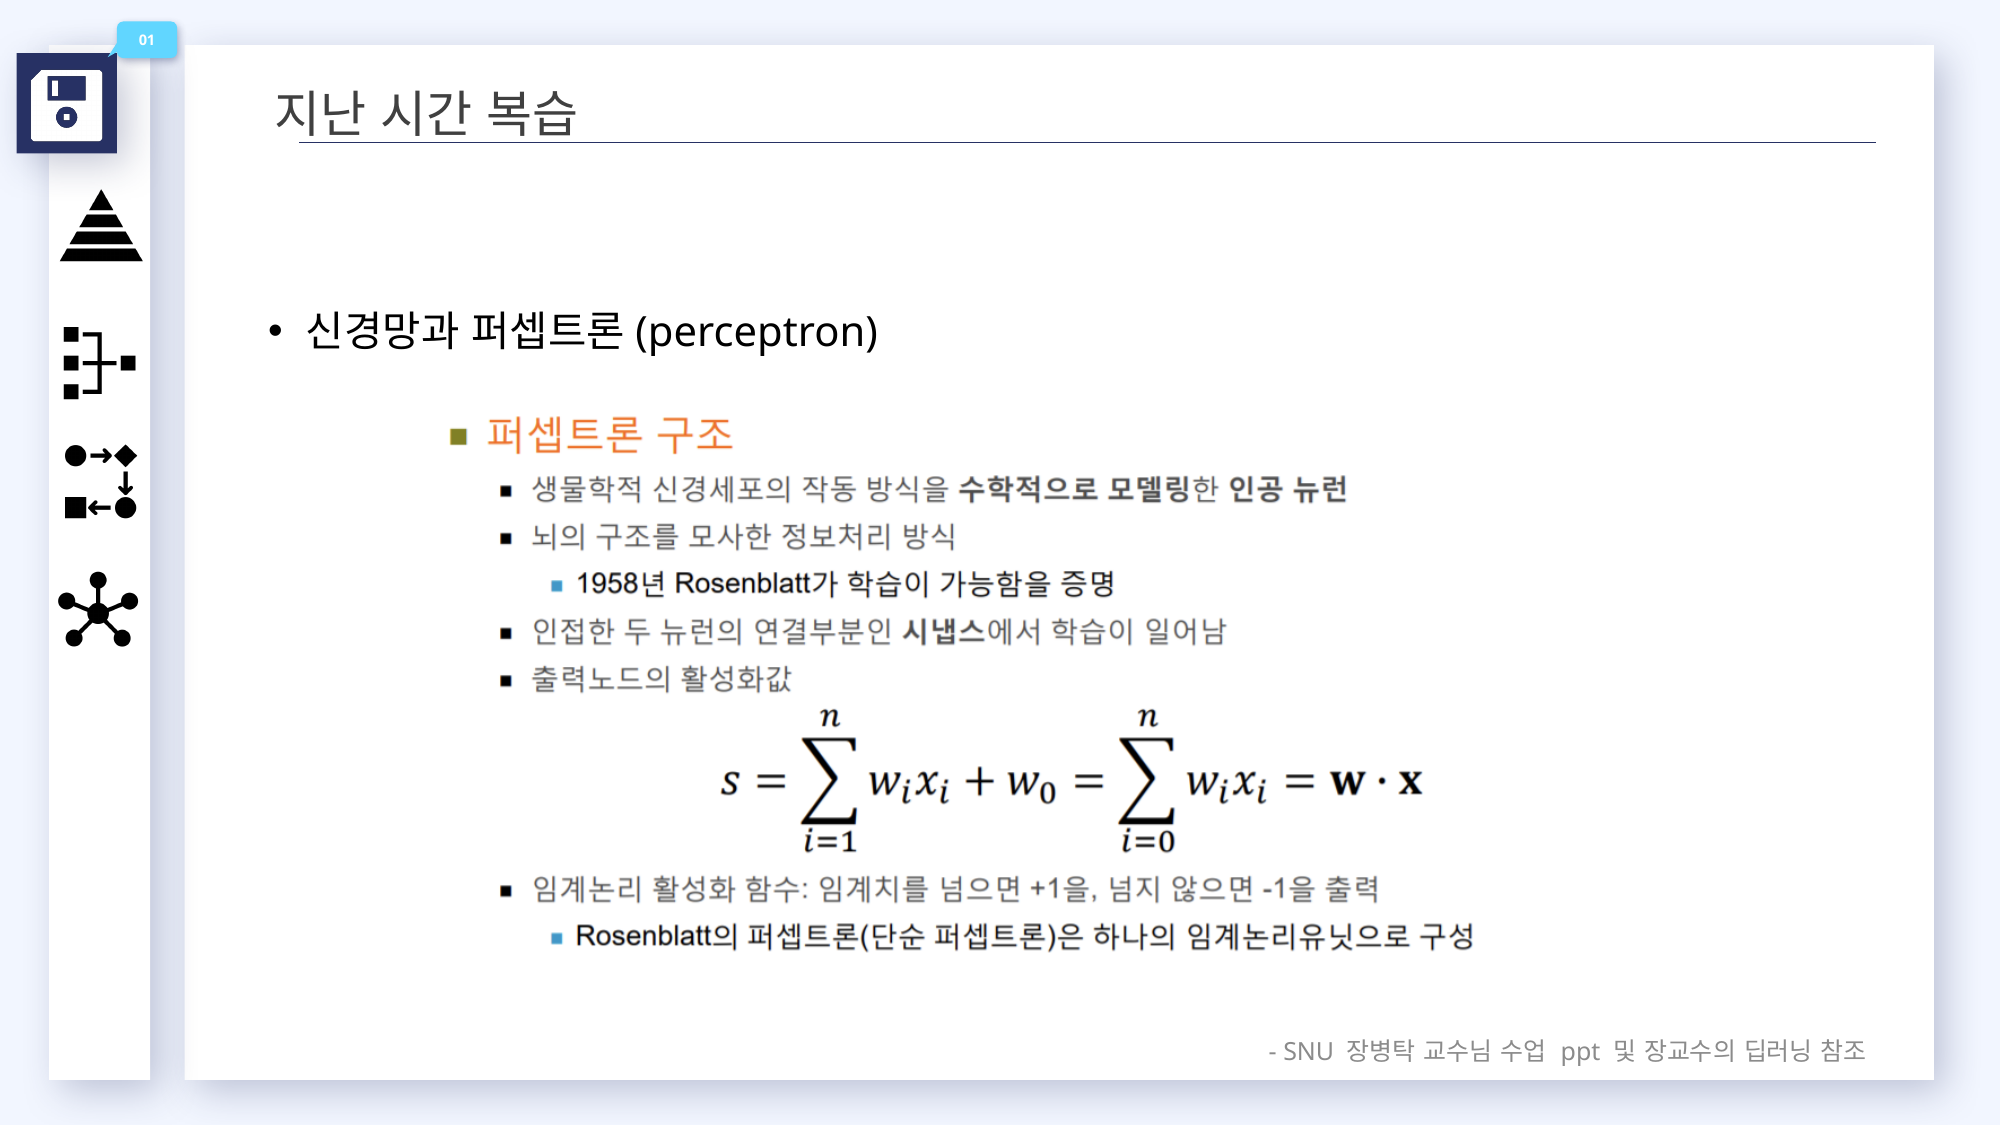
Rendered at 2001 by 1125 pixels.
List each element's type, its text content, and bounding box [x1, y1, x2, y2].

list 신경망과 퍼셉트론(perceptron) [253, 302, 1830, 963]
text_box 지난 시간 복습 [184, 44, 1935, 1081]
footer - SNU 장병탁 교수님 수업 ppt 및 장교수의 딥러닝 참조 [1230, 1020, 1906, 1081]
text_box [16, 21, 178, 1080]
picture [438, 377, 1737, 963]
